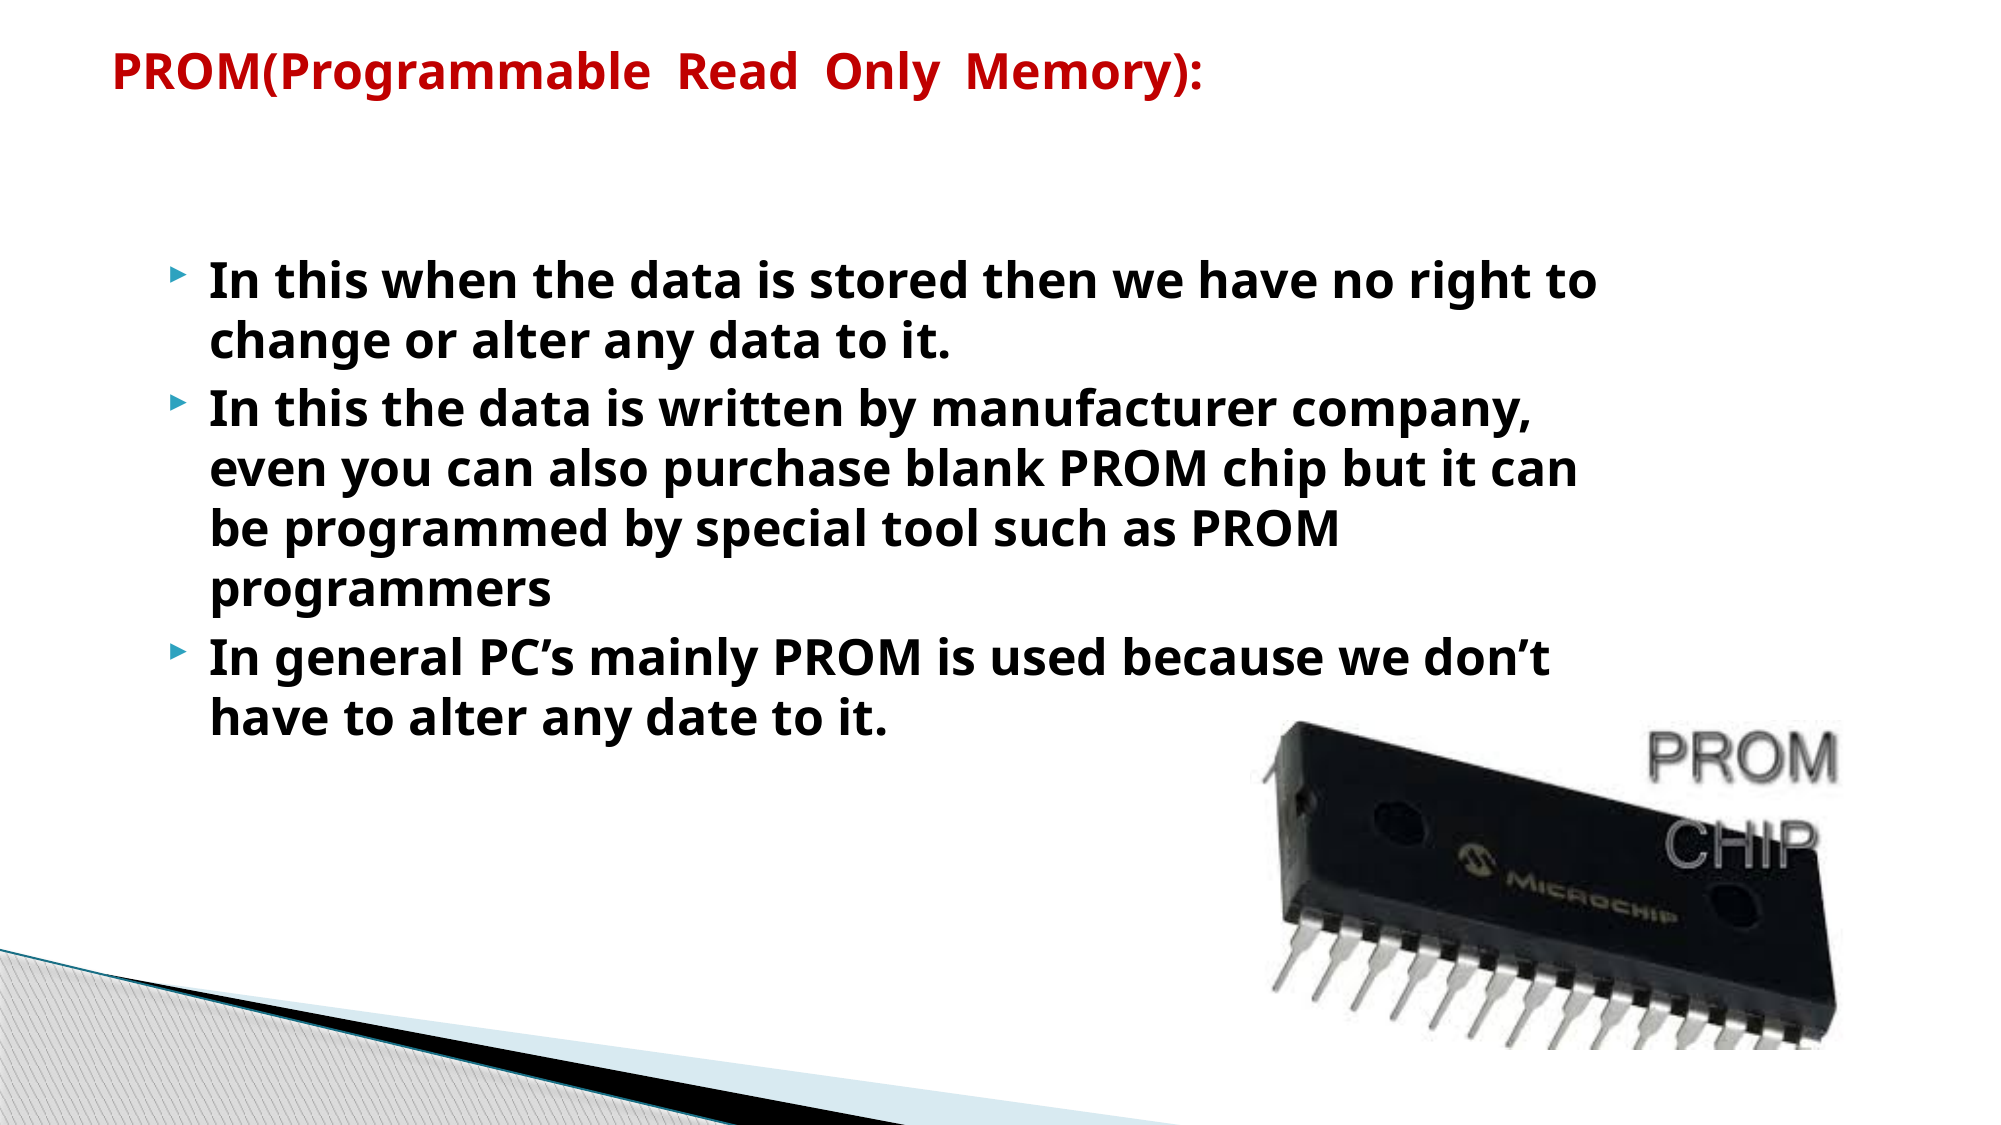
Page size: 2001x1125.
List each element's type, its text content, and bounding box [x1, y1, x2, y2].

list In this when the data is stored then we have no right to change or alter any data to it. In this the data is written by manufacturer company, even you can also purchase blank PROM chip but it can be programmed by special tool such as PROM programmers In general PC’s mainly PROM is used because we don’t have to alter any date to it. [134, 241, 1649, 528]
picture [1250, 720, 1851, 1051]
text_box PROM(Programmable Read Only Memory): [96, 0, 1639, 111]
